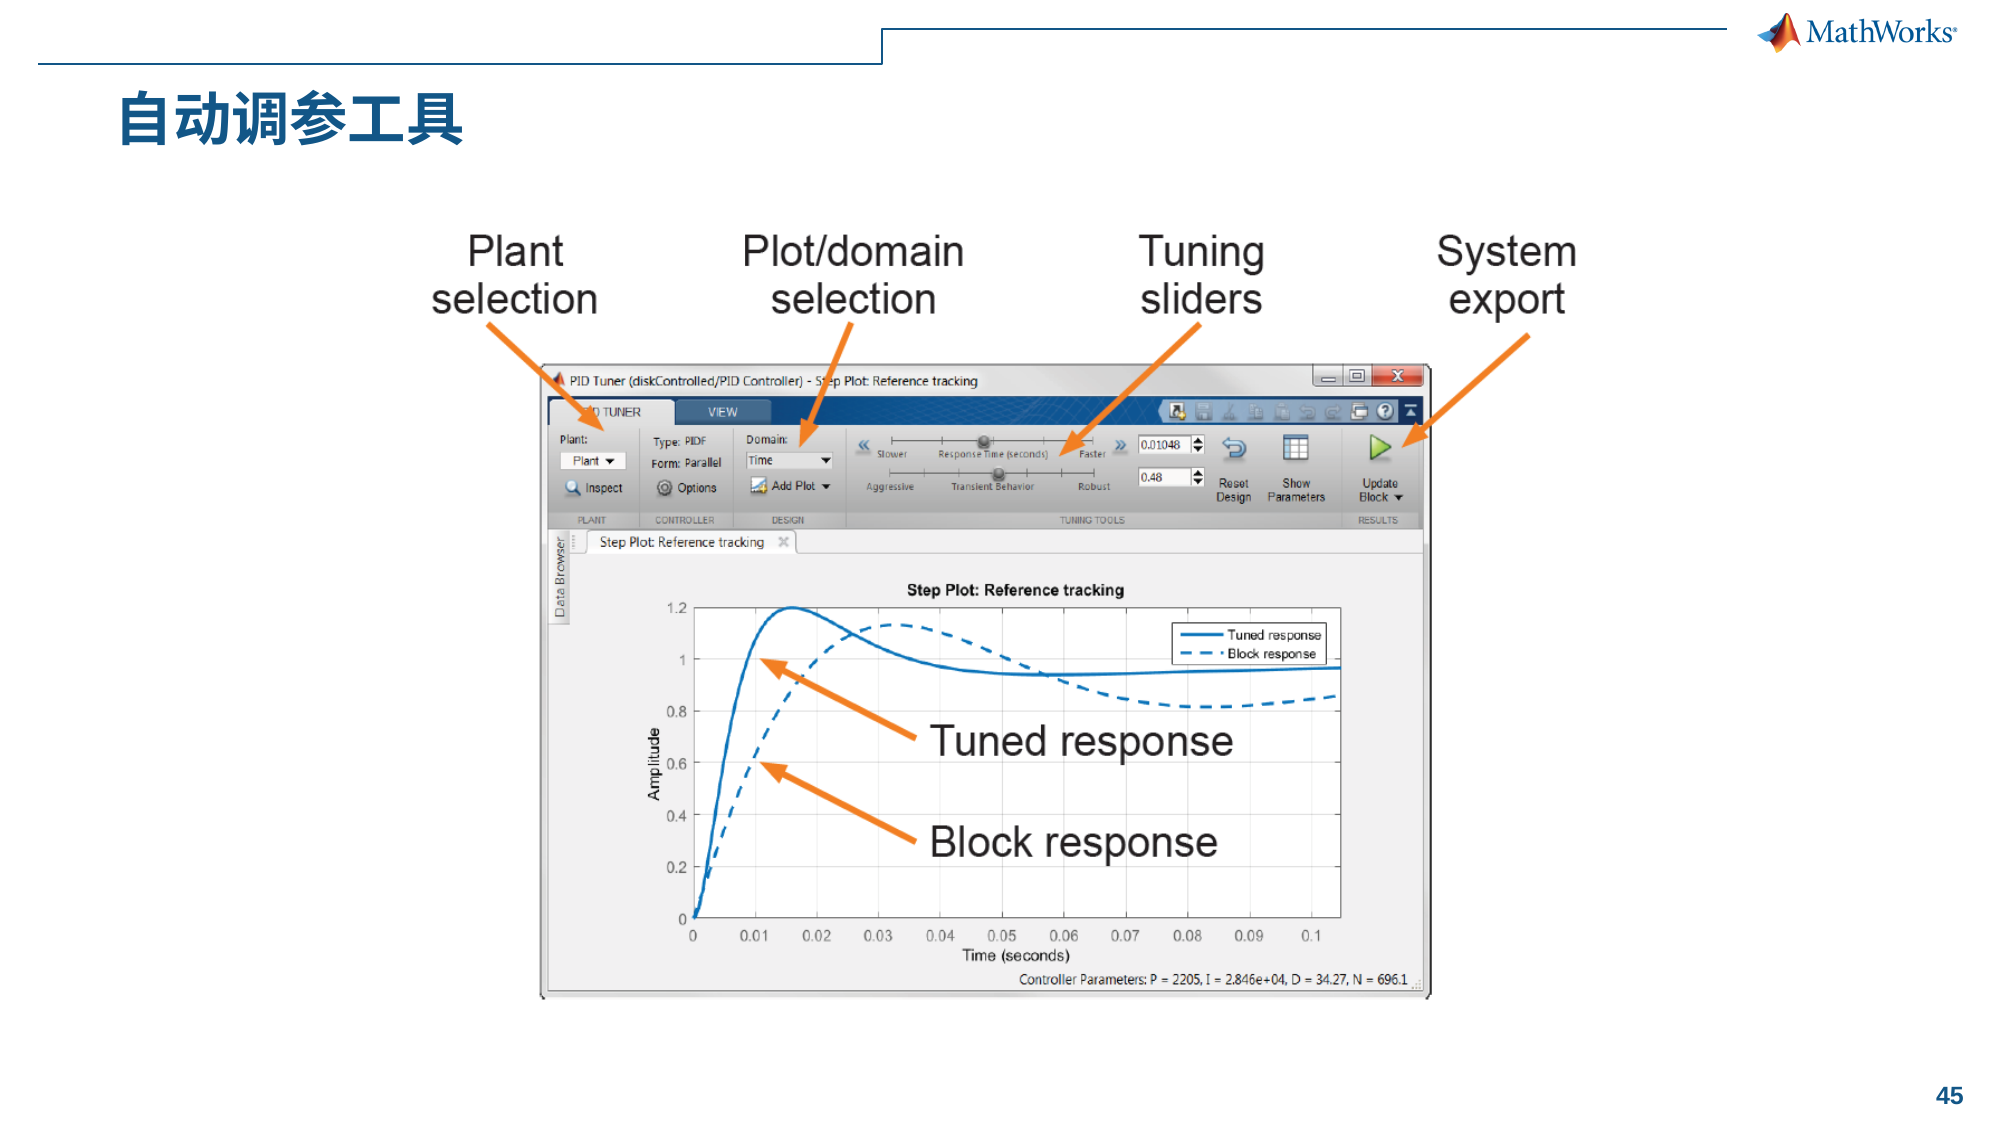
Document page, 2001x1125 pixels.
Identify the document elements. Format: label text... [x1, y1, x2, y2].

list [409, 207, 1615, 1024]
picture [1751, 3, 1970, 63]
title 自动调参工具 [99, 75, 1867, 238]
